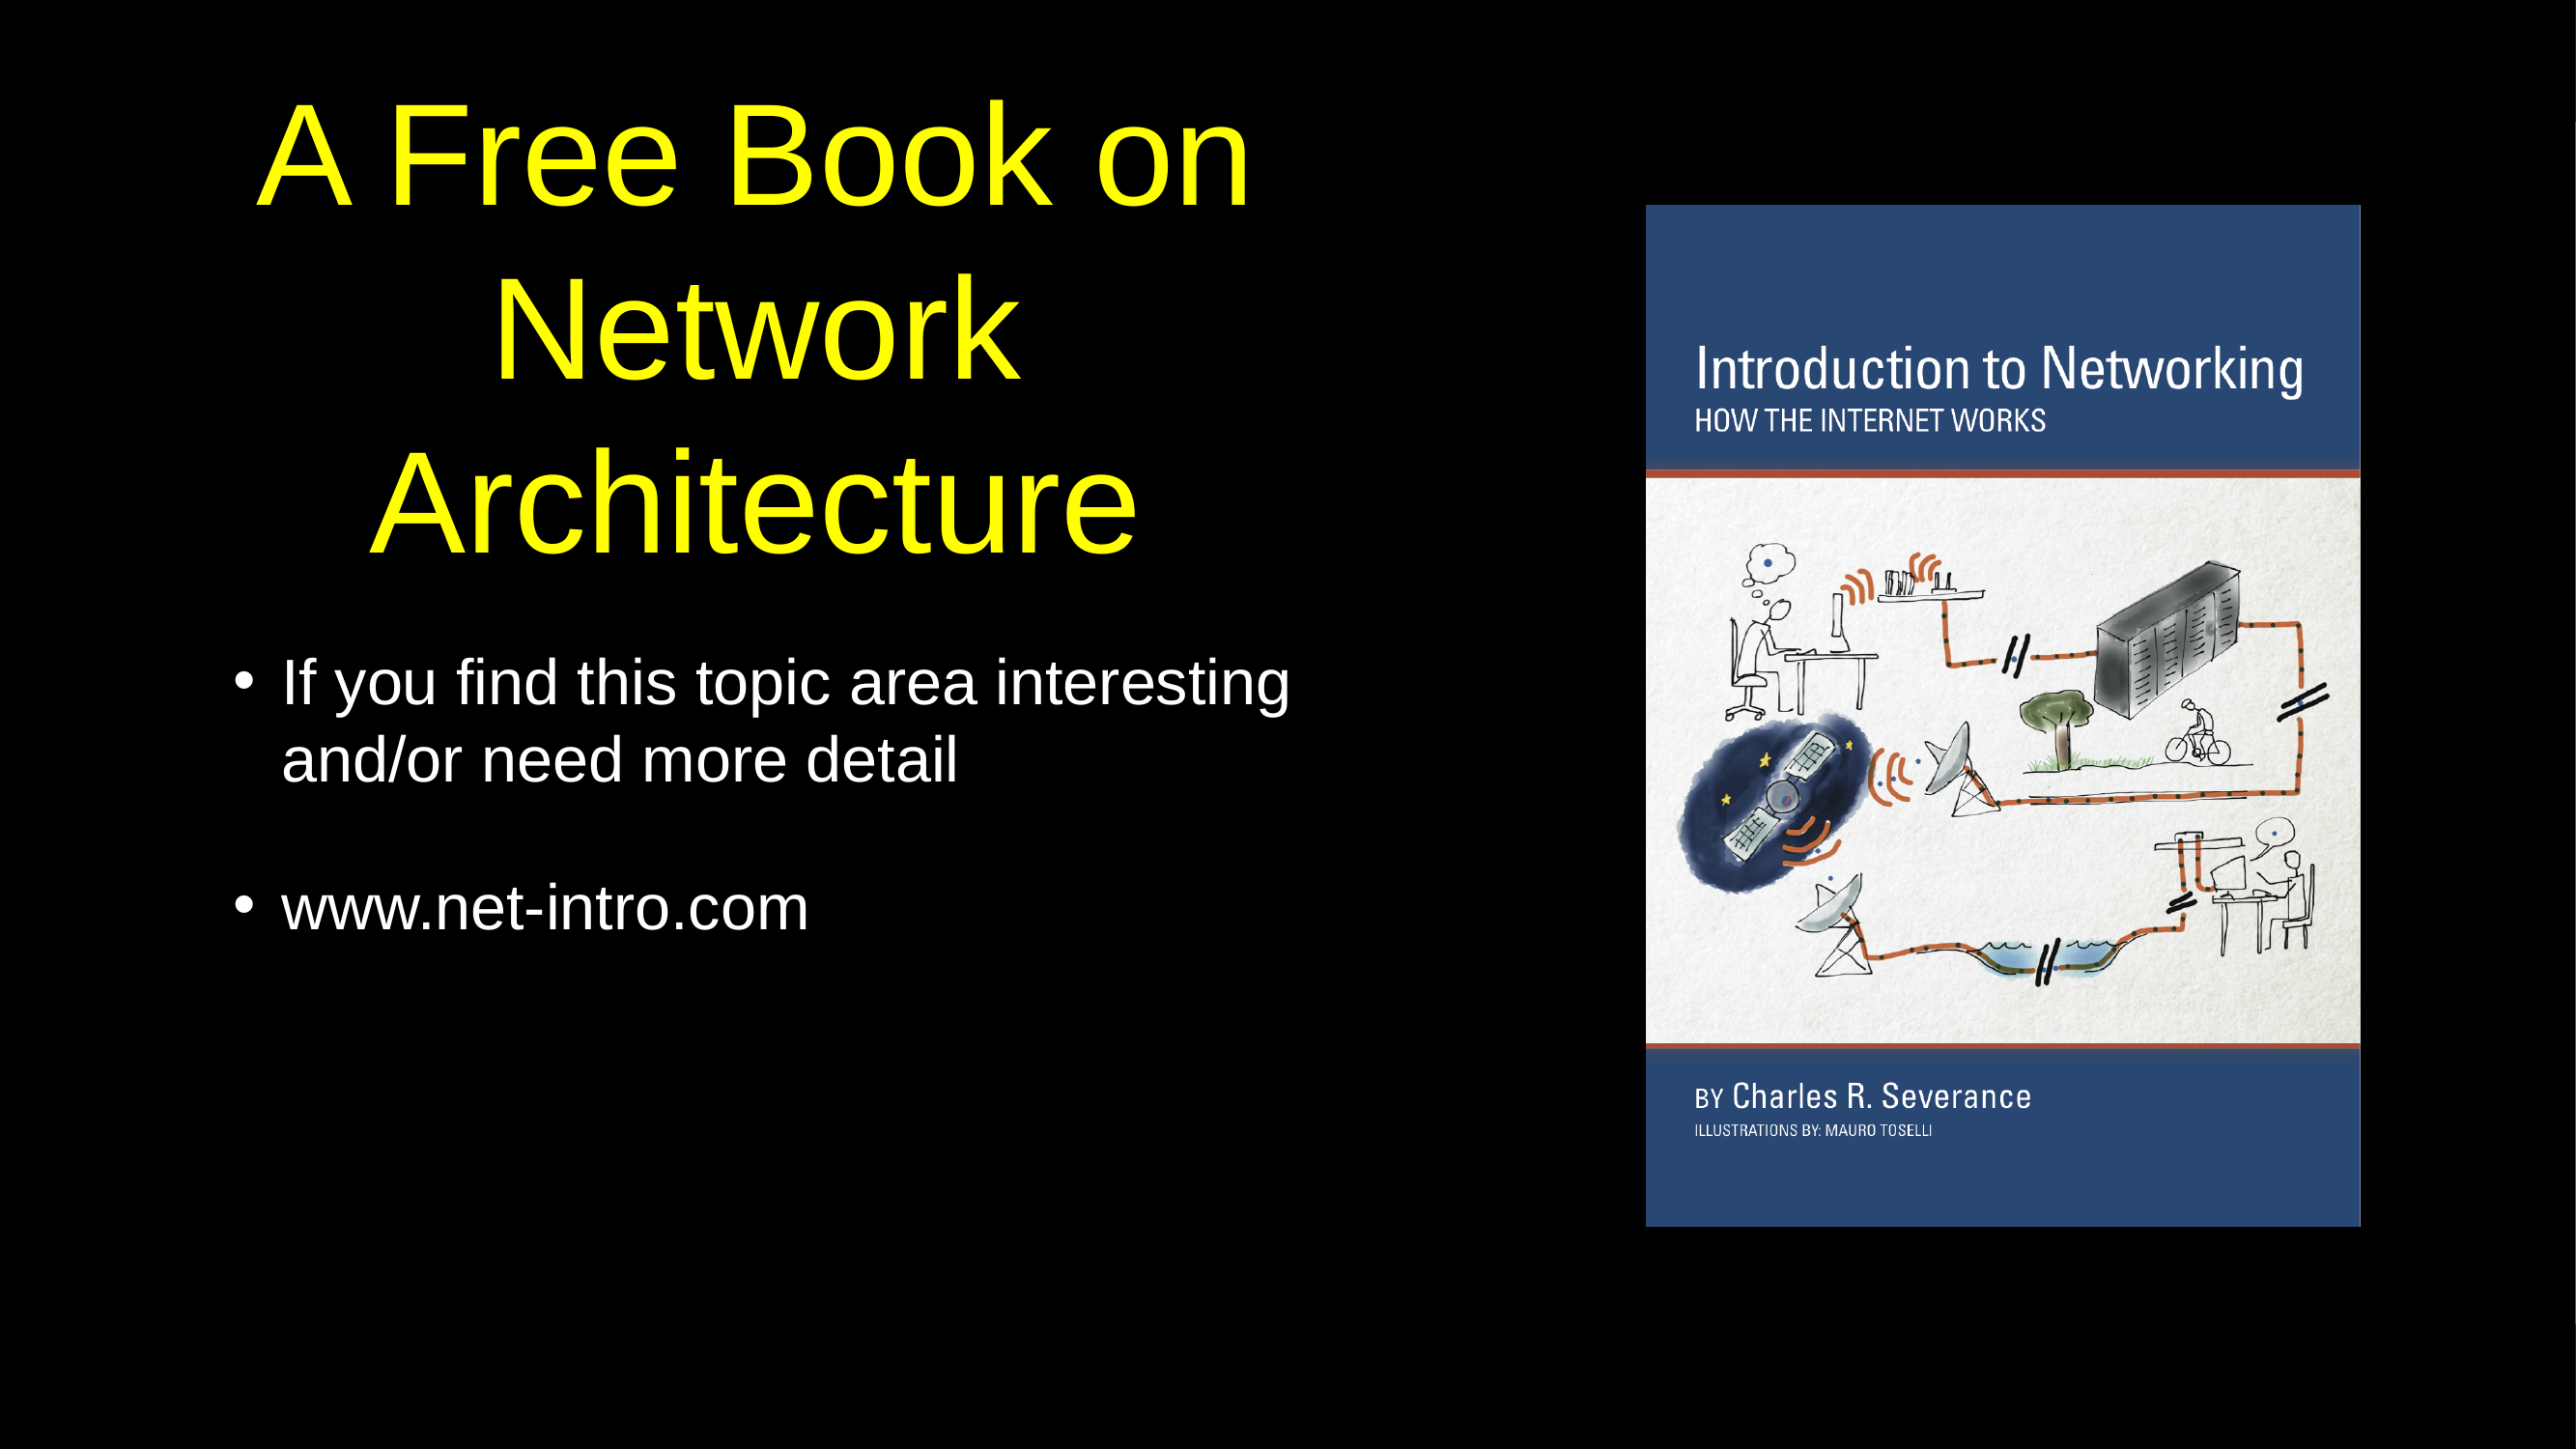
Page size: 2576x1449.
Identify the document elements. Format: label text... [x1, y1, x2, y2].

list If you find this topic area interesting and/or need more detail www.net-intro.com [128, 639, 1321, 1227]
title A Free Book on Network Architecture [99, 143, 1412, 499]
picture [1646, 205, 2362, 1227]
